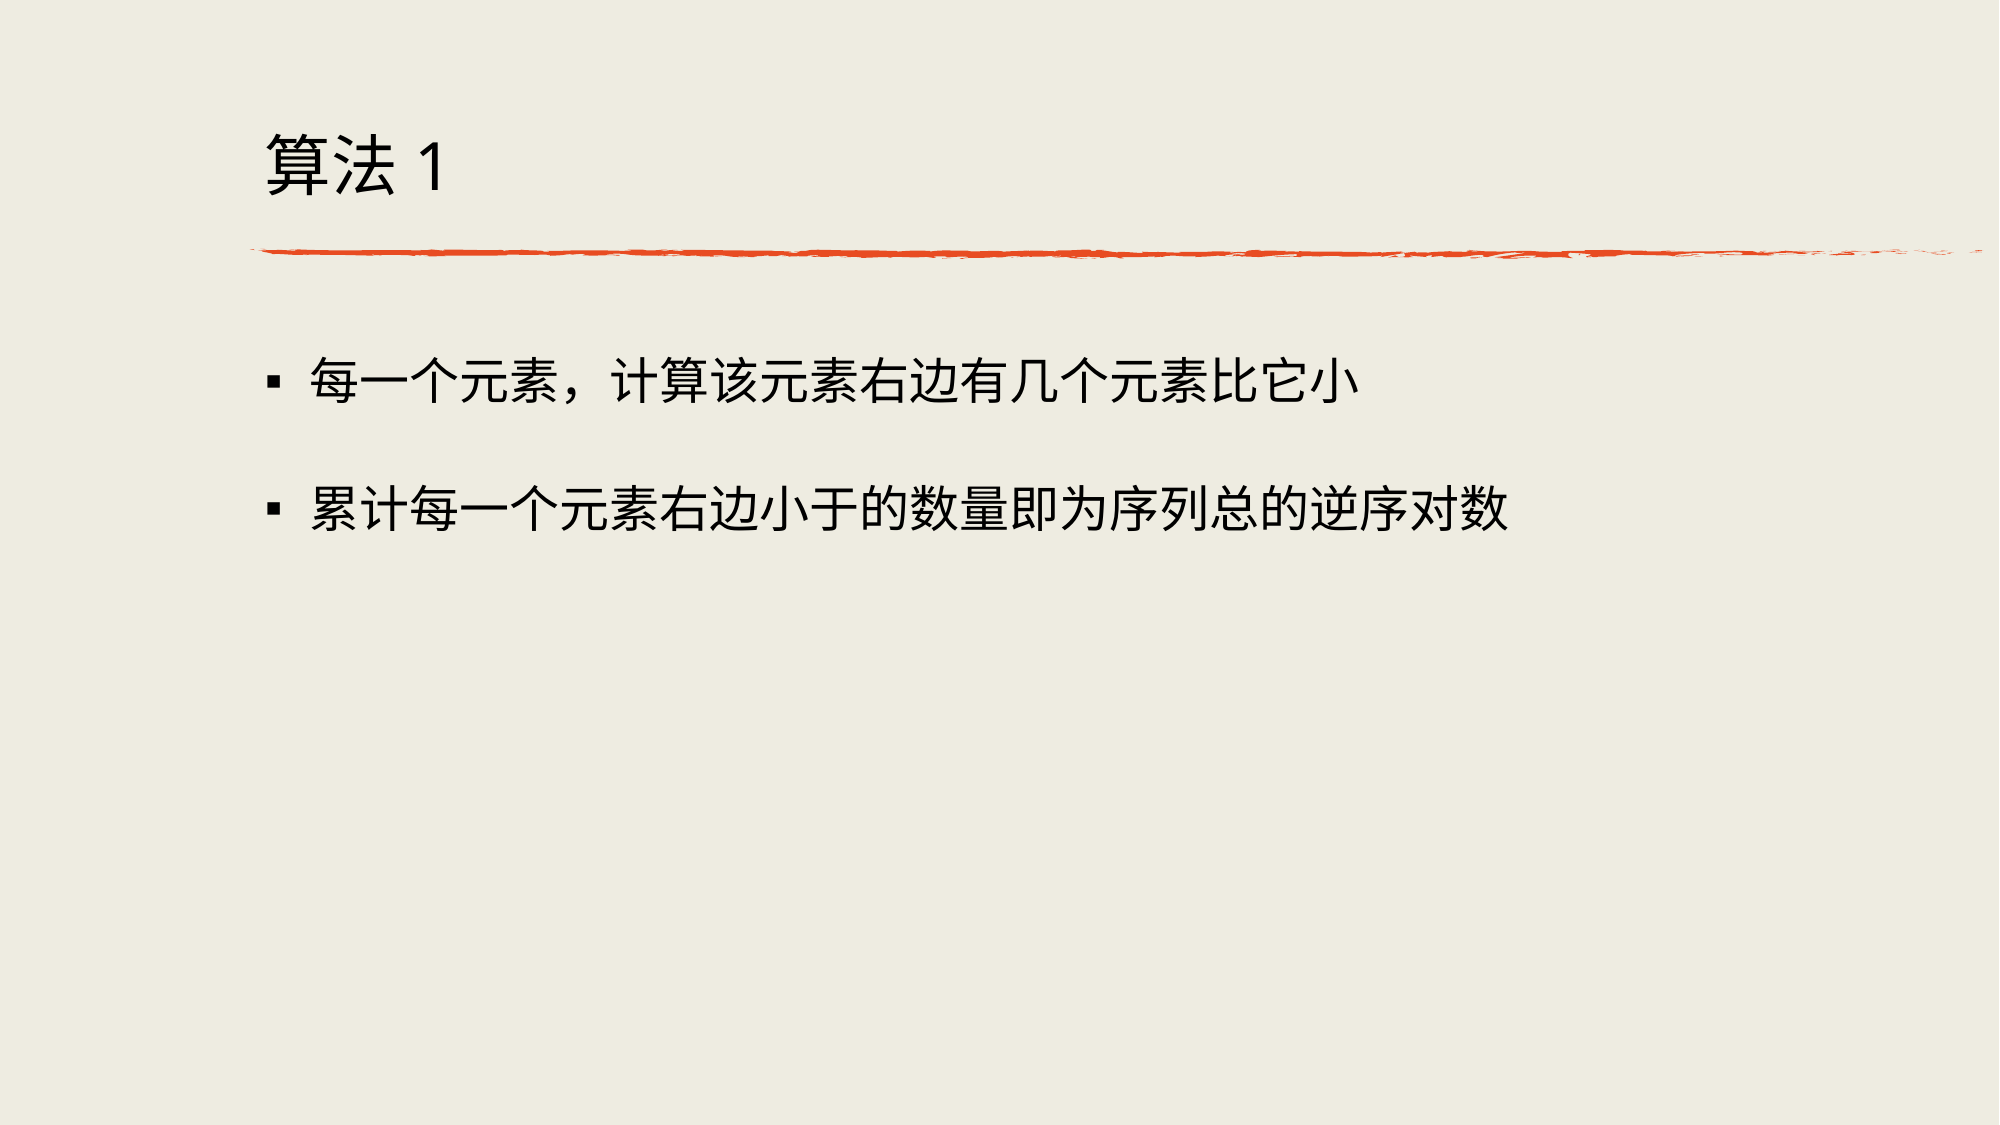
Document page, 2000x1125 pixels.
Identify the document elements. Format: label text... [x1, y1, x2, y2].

list 每⼀个元素，计算该元素右边有⼏个元素⽐它小 累计每一个元素右边小于的数量即为序列总的逆序对数 [249, 312, 1750, 1013]
title 算法1 [249, 45, 1750, 213]
